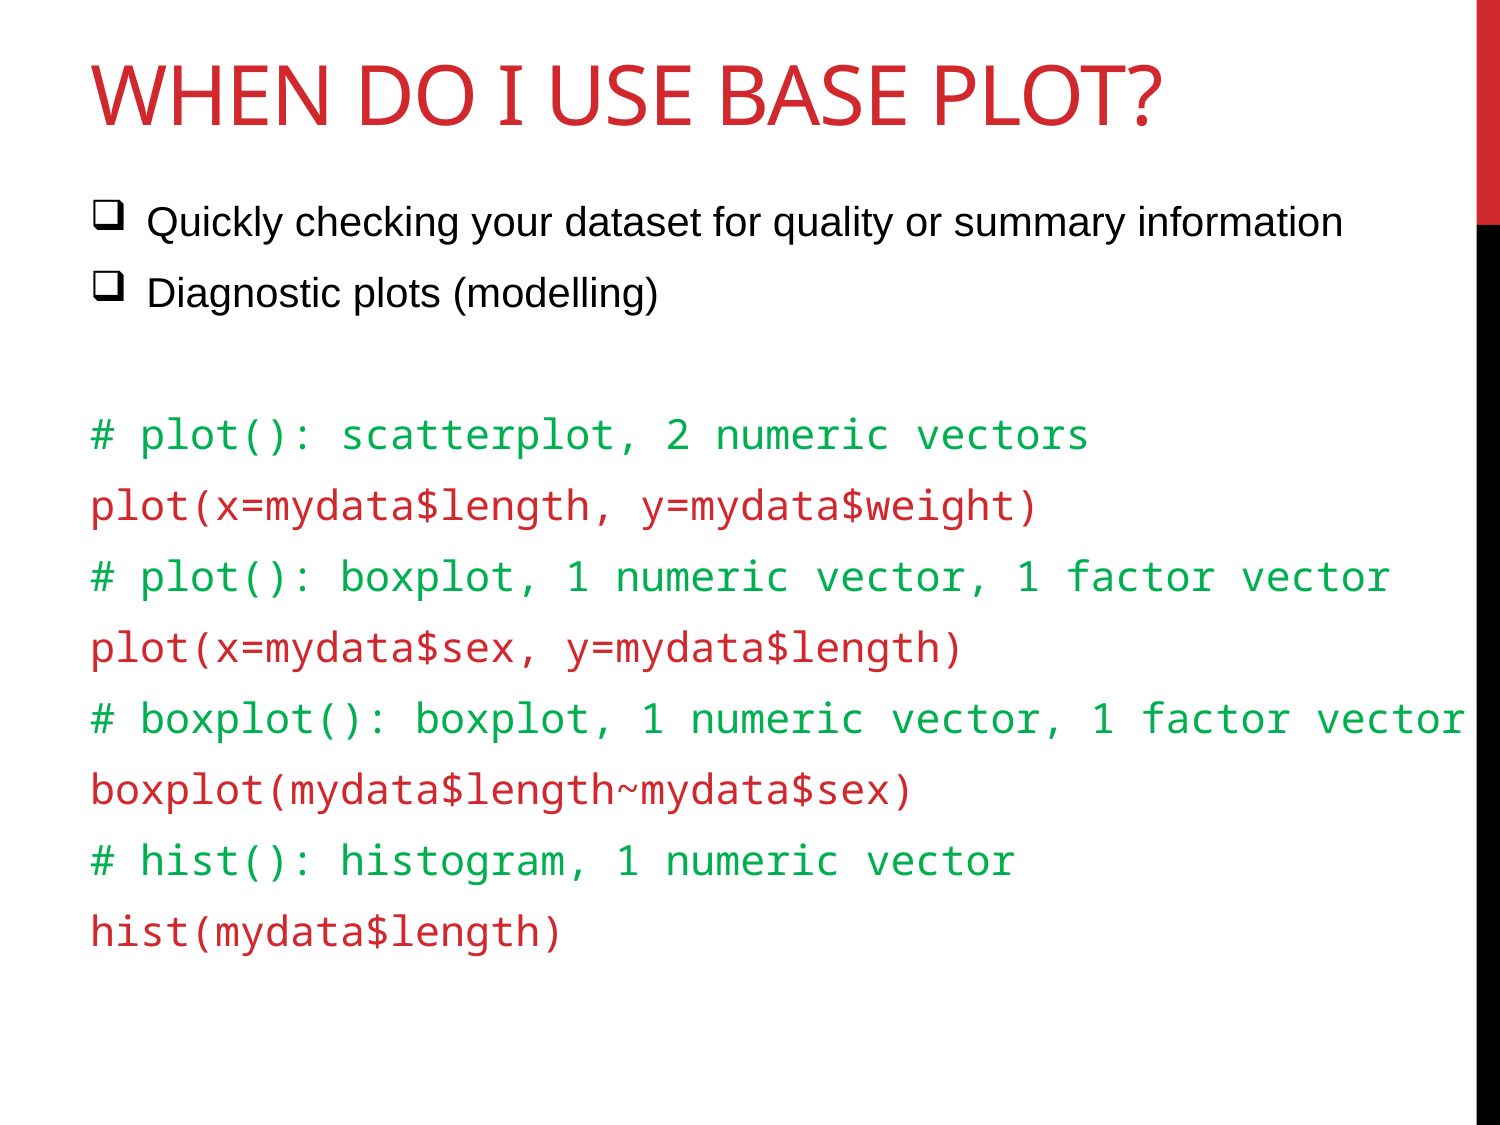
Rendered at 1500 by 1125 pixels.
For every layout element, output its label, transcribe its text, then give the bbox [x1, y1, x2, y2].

title When do I use base plot? [75, 24, 1425, 150]
text_box Quickly checking your dataset for quality or summary information Diagnostic plots (modelling) # plot(): scatterplot, 2 numeric vectors plot(x=mydata$length, y=mydata$weight) # plot(): boxplot, 1 numeric vector, 1 factor vector plot(x=mydata$sex, y=mydata$length) # boxplot(): boxplot, 1 numeric vector, 1 factor vector boxplot(mydata$length~mydata$sex) # hist(): histogram, 1 numeric vector hist(mydata$length) [74, 187, 1500, 1050]
